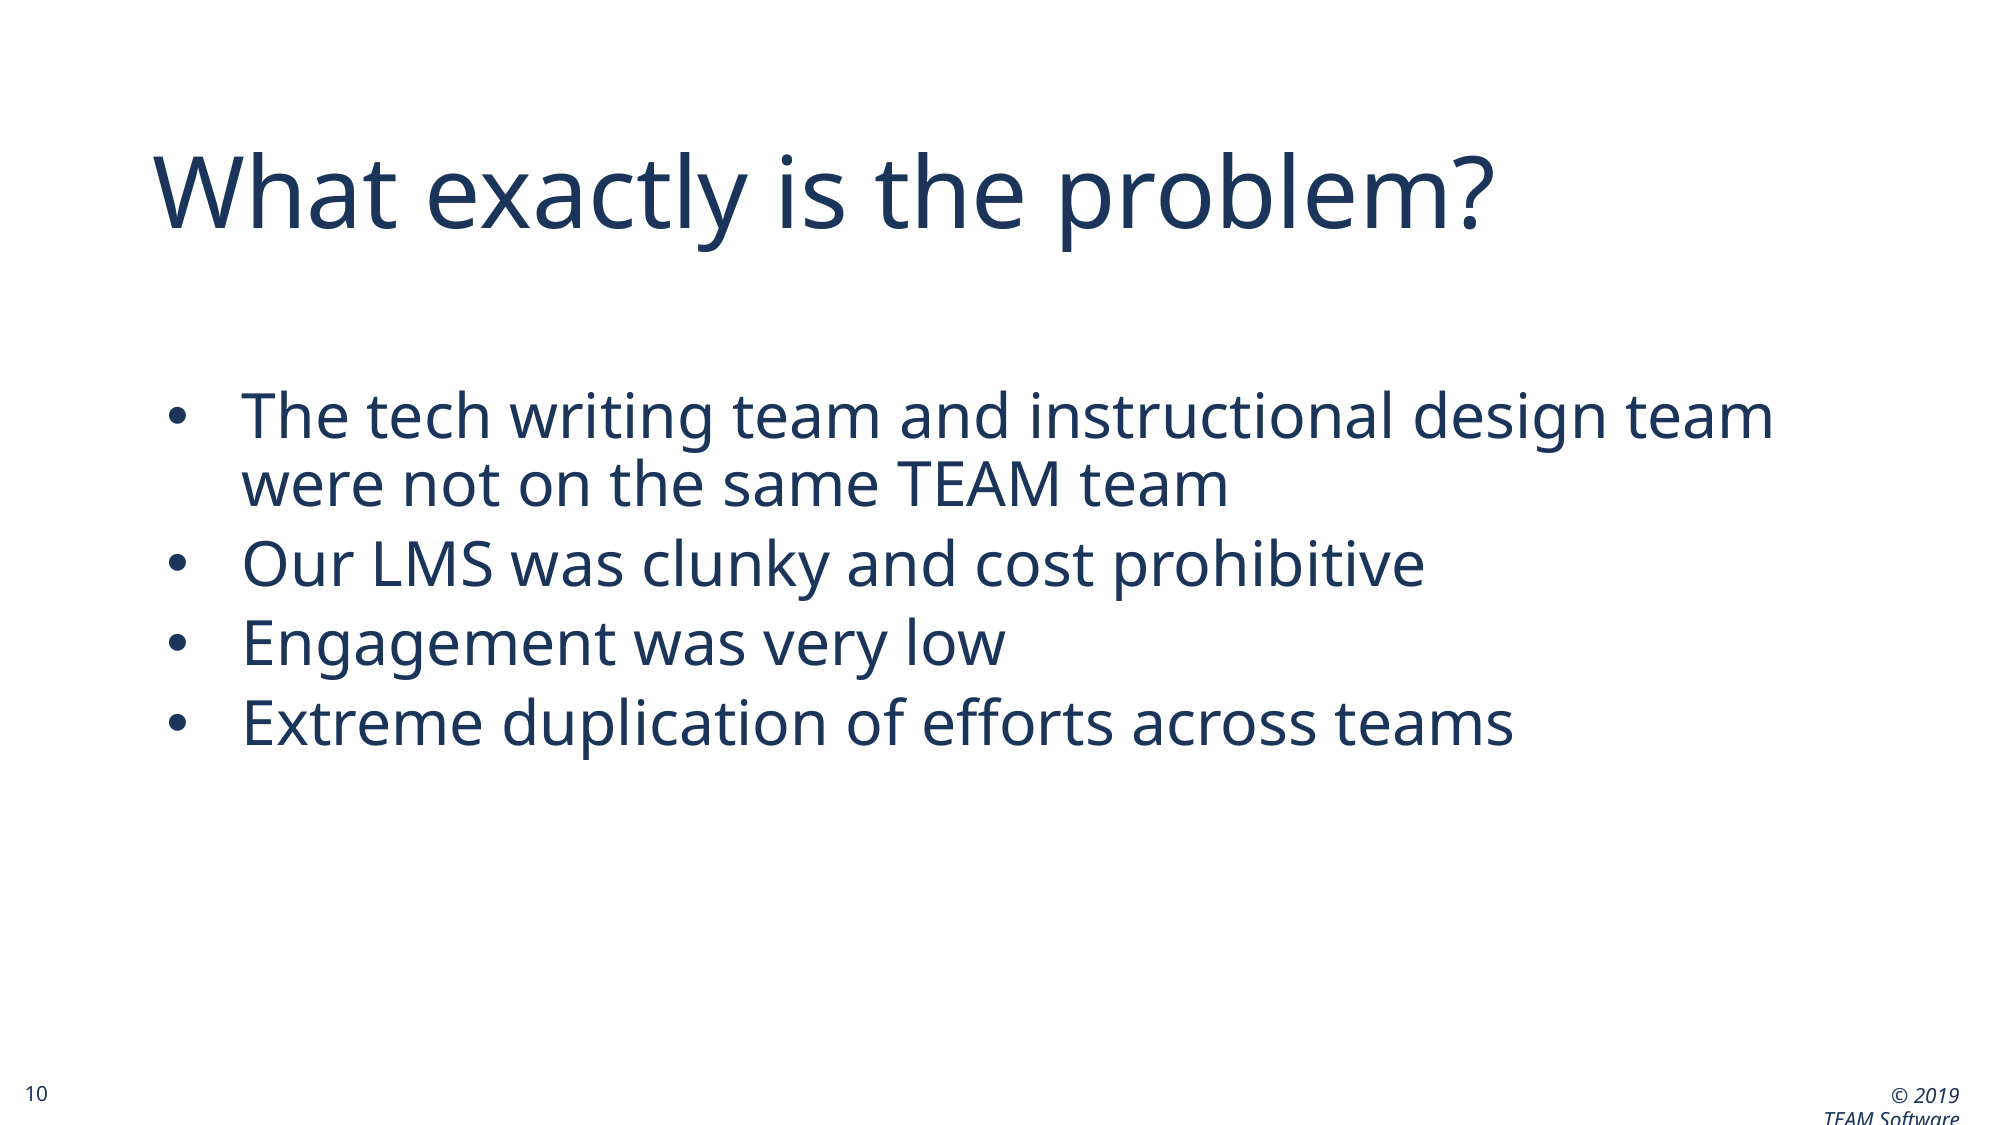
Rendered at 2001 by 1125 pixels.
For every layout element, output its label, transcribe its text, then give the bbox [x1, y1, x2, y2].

slide_number 10 [9, 1065, 96, 1125]
list The tech writing team and instructional design team were not on the same TEAM team Our LMS was clunky and cost prohibitive Engagement was very low Extreme duplication of efforts across teams [166, 384, 1834, 938]
title What exactly is the problem? [137, 134, 1863, 353]
